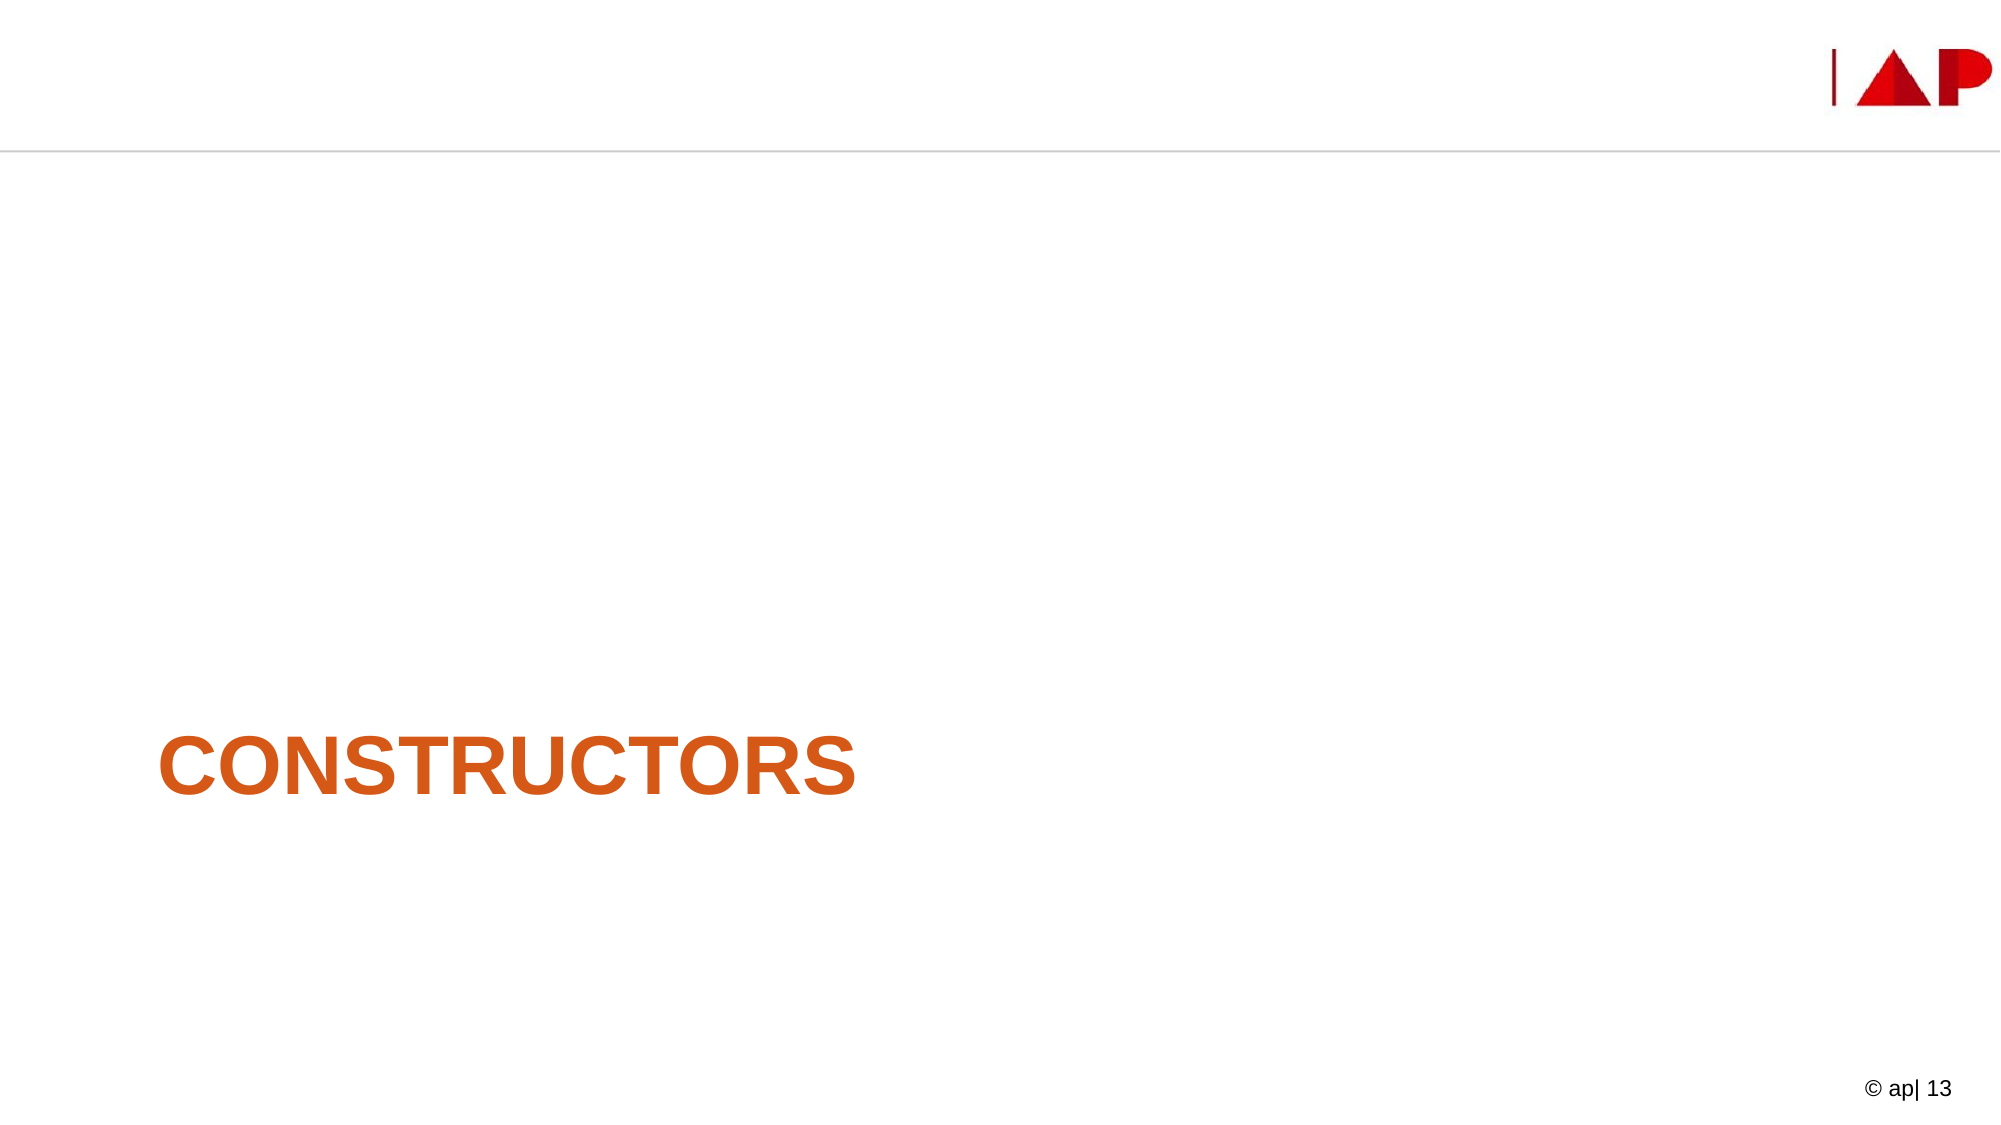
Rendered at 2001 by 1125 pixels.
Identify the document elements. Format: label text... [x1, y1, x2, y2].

picture [1824, 10, 2000, 142]
slide_number © ap| 13 [1425, 1061, 1953, 1113]
title Constructors [157, 722, 1859, 947]
